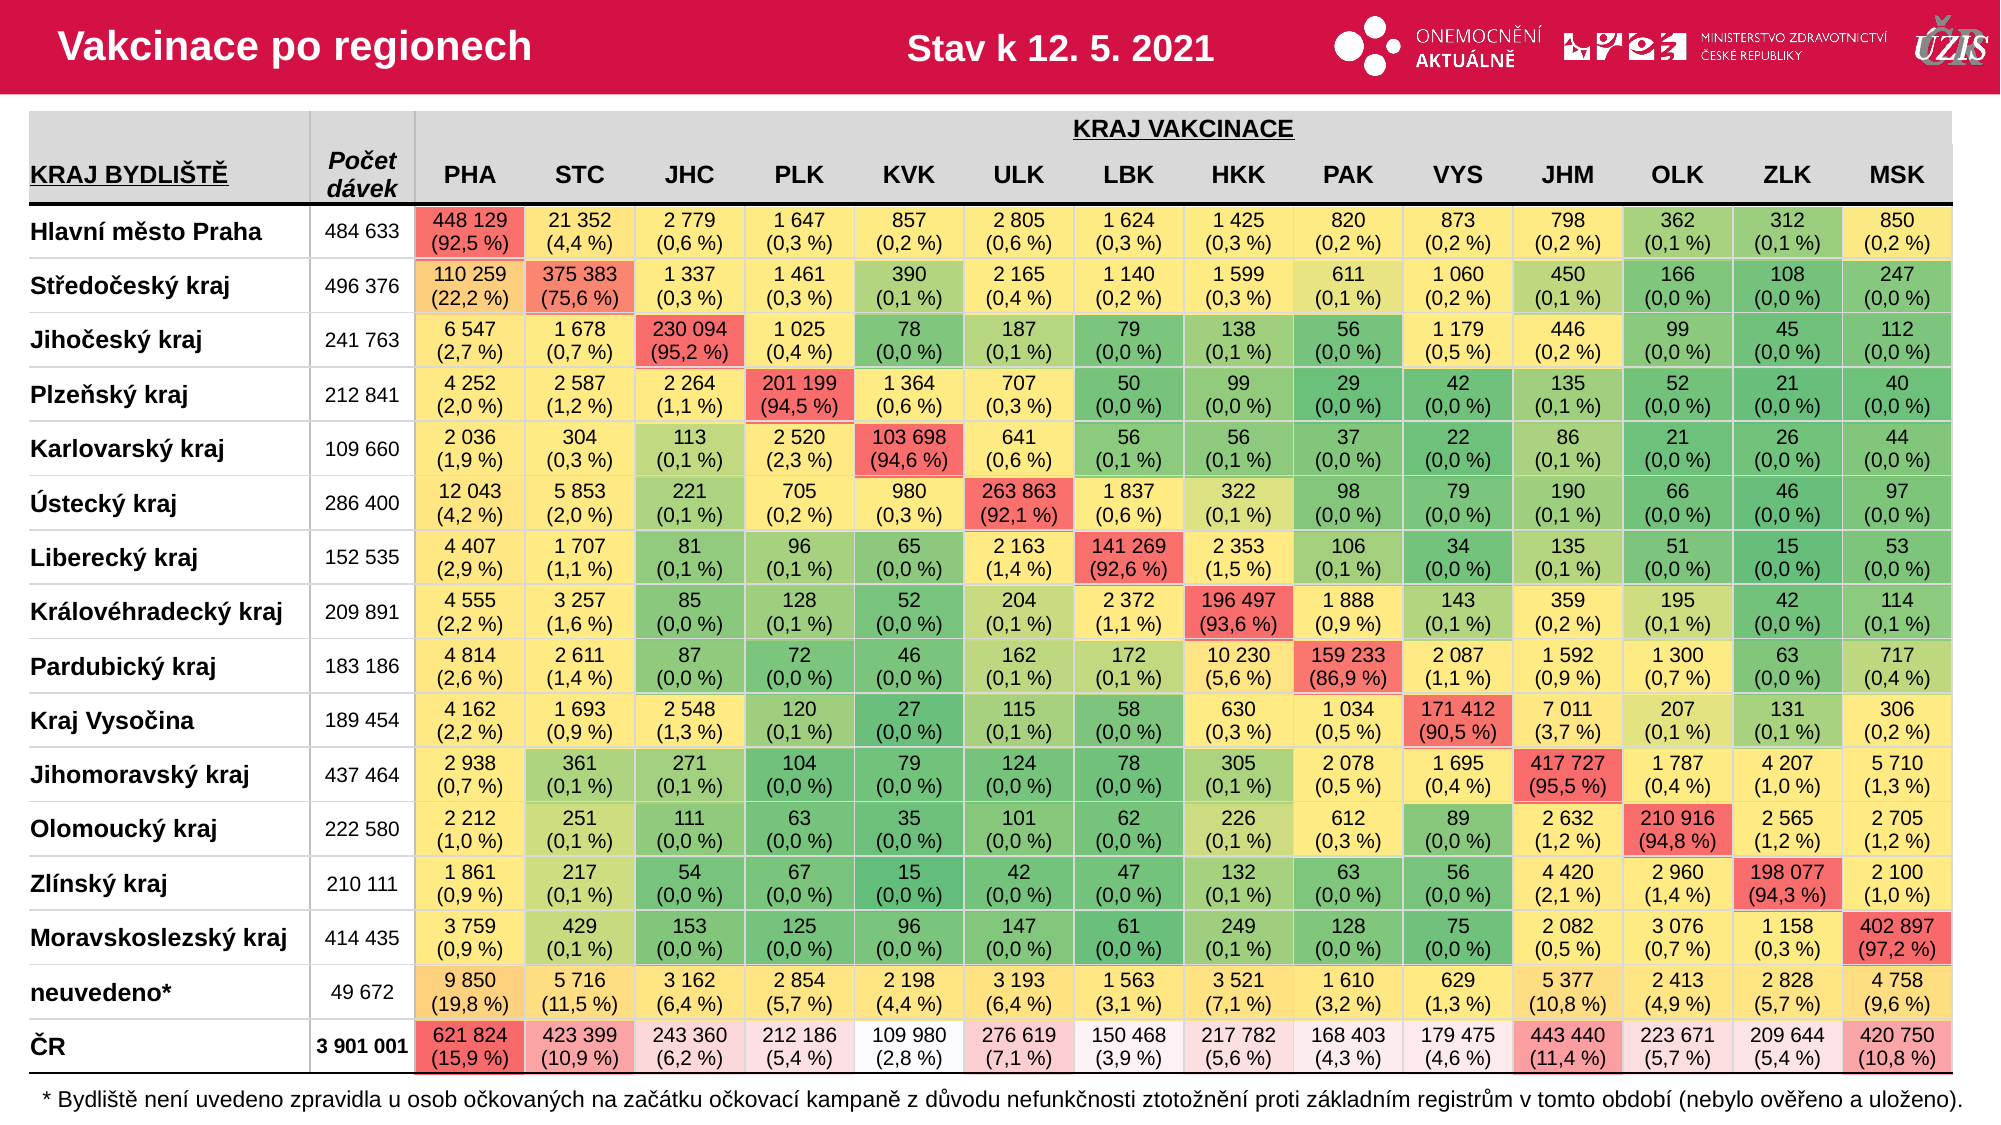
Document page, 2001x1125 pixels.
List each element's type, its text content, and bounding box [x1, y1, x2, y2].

table_cell 2 413 (4,9 %) [1624, 965, 1732, 1018]
table_cell 446 (0,2 %) [1514, 313, 1622, 366]
table_cell 49 672 [311, 965, 414, 1018]
table_cell 131 (0,1 %) [1734, 694, 1842, 746]
table_cell 56 (0,0 %) [1294, 313, 1402, 366]
table_cell 132 (0,1 %) [1185, 857, 1293, 909]
table_cell 420 750 (10,8 %) [1843, 1020, 1951, 1072]
table_cell 2 805 (0,6 %) [965, 206, 1073, 257]
table_cell 209 891 [311, 585, 414, 638]
table_cell JHM [1514, 144, 1622, 202]
table_cell 437 464 [311, 748, 414, 801]
table_cell OLK [1624, 144, 1732, 202]
table_cell 241 763 [311, 313, 414, 366]
table_cell 641 (0,6 %) [965, 422, 1073, 475]
table_cell 7 011 (3,7 %) [1514, 694, 1622, 746]
table_cell 1 563 (3,1 %) [1075, 965, 1183, 1018]
table_cell 423 399 (10,9 %) [526, 1020, 634, 1072]
table_cell 2 198 (4,4 %) [855, 965, 963, 1018]
table_cell 65 (0,0 %) [855, 531, 963, 583]
table_cell 4 814 (2,6 %) [416, 639, 524, 692]
table_cell 128 (0,0 %) [1294, 911, 1402, 964]
table_cell 2 520 (2,3 %) [746, 422, 854, 475]
table_cell 217 782 (5,6 %) [1185, 1020, 1293, 1072]
table_cell 46 (0,0 %) [1734, 476, 1842, 529]
table_cell 263 863 (92,1 %) [965, 476, 1073, 529]
table_cell 15 (0,0 %) [1734, 531, 1842, 583]
table_cell 21 352 (4,4 %) [526, 206, 634, 257]
table_cell 40 (0,0 %) [1843, 368, 1951, 420]
table_cell 128 (0,1 %) [746, 585, 854, 638]
table_cell 45 (0,0 %) [1734, 313, 1842, 366]
table_cell 361 (0,1 %) [526, 748, 634, 801]
table_cell 4 420 (2,1 %) [1514, 857, 1622, 909]
table_cell 3 521 (7,1 %) [1185, 965, 1293, 1018]
table_cell 21 (0,0 %) [1624, 422, 1732, 475]
table_cell neuvedeno* [29, 965, 309, 1018]
table_cell 26 (0,0 %) [1734, 422, 1842, 475]
table_cell 2 212 (1,0 %) [416, 802, 524, 855]
table_cell 1 364 (0,6 %) [855, 368, 963, 420]
table_cell 820 (0,2 %) [1294, 206, 1402, 257]
table_cell 79 (0,0 %) [855, 748, 963, 801]
table_cell 89 (0,0 %) [1404, 802, 1512, 855]
table_cell 1 179 (0,5 %) [1404, 313, 1512, 366]
table_cell Pardubický kraj [29, 639, 309, 692]
table_cell 179 475 (4,6 %) [1404, 1020, 1512, 1072]
table_cell 4 207 (1,0 %) [1734, 748, 1842, 801]
table_cell 79 (0,0 %) [1075, 313, 1183, 366]
table_cell KRAJ BYDLIŠTĚ [29, 144, 309, 202]
table_cell 2 353 (1,5 %) [1185, 531, 1293, 583]
picture [1336, 16, 1542, 76]
table_cell PHA [416, 144, 524, 202]
table_cell 152 535 [311, 531, 414, 583]
table_cell STC [526, 144, 634, 202]
table_cell 135 (0,1 %) [1514, 368, 1622, 420]
table_cell 3 193 (6,4 %) [965, 965, 1073, 1018]
table_cell 42 (0,0 %) [1404, 368, 1512, 420]
table_cell 217 (0,1 %) [526, 857, 634, 909]
table_cell 168 403 (4,3 %) [1294, 1020, 1402, 1072]
table_cell 2 087 (1,1 %) [1404, 639, 1512, 692]
table_cell 79 (0,0 %) [1404, 476, 1512, 529]
table_cell MSK [1843, 144, 1951, 202]
table_cell 2 632 (1,2 %) [1514, 802, 1622, 855]
table_cell Jihočeský kraj [29, 313, 309, 366]
table_cell Ústecký kraj [29, 476, 309, 529]
table_cell 1 888 (0,9 %) [1294, 585, 1402, 638]
table_cell 226 (0,1 %) [1185, 802, 1293, 855]
table_cell 630 (0,3 %) [1185, 694, 1293, 746]
table_cell 1 837 (0,6 %) [1075, 476, 1183, 529]
table_cell 110 259 (22,2 %) [416, 259, 524, 312]
table_cell 2 779 (0,6 %) [636, 206, 744, 257]
table_cell 230 094 (95,2 %) [636, 313, 744, 366]
table_cell 5 716 (11,5 %) [526, 965, 634, 1018]
table_cell 1 140 (0,2 %) [1075, 259, 1183, 312]
table_cell 450 (0,1 %) [1514, 259, 1622, 312]
table_cell 29 (0,0 %) [1294, 368, 1402, 420]
table_cell 138 (0,1 %) [1185, 313, 1293, 366]
table_cell 2 100 (1,0 %) [1843, 857, 1951, 909]
table_cell 1 707 (1,1 %) [526, 531, 634, 583]
table_cell 46 (0,0 %) [855, 639, 963, 692]
table_cell 212 186 (5,4 %) [746, 1020, 854, 1072]
table_cell 390 (0,1 %) [855, 259, 963, 312]
table_cell Královéhradecký kraj [29, 585, 309, 638]
table_cell 9 850 (19,8 %) [416, 965, 524, 1018]
table_header [311, 112, 414, 144]
table_cell 147 (0,0 %) [965, 911, 1073, 964]
table_cell 52 (0,0 %) [855, 585, 963, 638]
table_cell Moravskoslezský kraj [29, 911, 309, 964]
table_cell 1 624 (0,3 %) [1075, 206, 1183, 257]
table_cell 37 (0,0 %) [1294, 422, 1402, 475]
table_cell 322 (0,1 %) [1185, 476, 1293, 529]
table_cell 187 (0,1 %) [965, 313, 1073, 366]
table_cell 2 828 (5,7 %) [1734, 965, 1842, 1018]
table_cell 96 (0,0 %) [855, 911, 963, 964]
table_cell 3 162 (6,4 %) [636, 965, 744, 1018]
table_cell 162 (0,1 %) [965, 639, 1073, 692]
table_cell 109 660 [311, 422, 414, 475]
table_cell 171 412 (90,5 %) [1404, 694, 1512, 746]
table_cell 125 (0,0 %) [746, 911, 854, 964]
table_cell 4 758 (9,6 %) [1843, 965, 1951, 1018]
table_cell 1 861 (0,9 %) [416, 857, 524, 909]
table_cell 2 163 (1,4 %) [965, 531, 1073, 583]
table_cell 249 (0,1 %) [1185, 911, 1293, 964]
table_cell 2 372 (1,1 %) [1075, 585, 1183, 638]
table_cell 271 (0,1 %) [636, 748, 744, 801]
table_cell 3 076 (0,7 %) [1624, 911, 1732, 964]
table_cell 1 060 (0,2 %) [1404, 259, 1512, 312]
table_cell Hlavní město Praha [29, 206, 309, 257]
table_cell 201 199 (94,5 %) [746, 368, 854, 420]
table_cell 2 548 (1,3 %) [636, 694, 744, 746]
table_cell 223 671 (5,7 %) [1624, 1020, 1732, 1072]
table_cell 276 619 (7,1 %) [965, 1020, 1073, 1072]
table_cell 1 678 (0,7 %) [526, 313, 634, 366]
table_cell 3 257 (1,6 %) [526, 585, 634, 638]
table_cell 221 (0,1 %) [636, 476, 744, 529]
table_cell Středočeský kraj [29, 259, 309, 312]
table_cell 86 (0,1 %) [1514, 422, 1622, 475]
table_cell 4 162 (2,2 %) [416, 694, 524, 746]
table_cell 247 (0,0 %) [1843, 259, 1951, 312]
table_cell 98 (0,0 %) [1294, 476, 1402, 529]
table_cell 312 (0,1 %) [1734, 206, 1842, 257]
table_cell 61 (0,0 %) [1075, 911, 1183, 964]
picture [1915, 15, 1989, 66]
table_cell Jihomoravský kraj [29, 748, 309, 801]
table_cell 42 (0,0 %) [1734, 585, 1842, 638]
table_cell 196 497 (93,6 %) [1185, 585, 1293, 638]
table_cell 166 (0,0 %) [1624, 259, 1732, 312]
table_cell 3 901 001 [311, 1020, 414, 1072]
table_cell 1 610 (3,2 %) [1294, 965, 1402, 1018]
table_cell 124 (0,0 %) [965, 748, 1073, 801]
table_cell 417 727 (95,5 %) [1514, 748, 1622, 801]
table_cell 857 (0,2 %) [855, 206, 963, 257]
table_cell 56 (0,0 %) [1404, 857, 1512, 909]
title Vakcinace po regionech [42, 0, 1262, 95]
table_cell 5 377 (10,8 %) [1514, 965, 1622, 1018]
table_cell 1 647 (0,3 %) [746, 206, 854, 257]
table_cell 198 077 (94,3 %) [1734, 857, 1842, 909]
table_cell 443 440 (11,4 %) [1514, 1020, 1622, 1072]
table_cell 108 (0,0 %) [1734, 259, 1842, 312]
table_cell 2 565 (1,2 %) [1734, 802, 1842, 855]
table_cell 212 841 [311, 368, 414, 420]
table_cell PLK [746, 144, 854, 202]
table_cell 51 (0,0 %) [1624, 531, 1732, 583]
table_cell 52 (0,0 %) [1624, 368, 1732, 420]
table_cell 81 (0,1 %) [636, 531, 744, 583]
table_cell 5 853 (2,0 %) [526, 476, 634, 529]
table_cell 72 (0,0 %) [746, 639, 854, 692]
table_cell Zlínský kraj [29, 857, 309, 909]
table_cell 15 (0,0 %) [855, 857, 963, 909]
table_cell 115 (0,1 %) [965, 694, 1073, 746]
table_cell ULK [965, 144, 1073, 202]
table_cell 1 599 (0,3 %) [1185, 259, 1293, 312]
table_cell 112 (0,0 %) [1843, 313, 1951, 366]
table_cell 189 454 [311, 694, 414, 746]
table_cell 4 407 (2,9 %) [416, 531, 524, 583]
table_cell 2 036 (1,9 %) [416, 422, 524, 475]
table_cell 402 897 (97,2 %) [1843, 911, 1951, 964]
table_cell 359 (0,2 %) [1514, 585, 1622, 638]
table_cell 251 (0,1 %) [526, 802, 634, 855]
table_cell 42 (0,0 %) [965, 857, 1073, 909]
table_cell JHC [636, 144, 744, 202]
table_cell 10 230 (5,6 %) [1185, 639, 1293, 692]
table_cell 2 705 (1,2 %) [1843, 802, 1951, 855]
table_cell 496 376 [311, 259, 414, 312]
table_cell 621 824 (15,9 %) [416, 1020, 524, 1072]
table_cell 113 (0,1 %) [636, 422, 744, 475]
table_cell 56 (0,1 %) [1075, 422, 1183, 475]
table_cell 705 (0,2 %) [746, 476, 854, 529]
table_cell 58 (0,0 %) [1075, 694, 1183, 746]
table_cell 4 555 (2,2 %) [416, 585, 524, 638]
table_cell Liberecký kraj [29, 531, 309, 583]
table_cell 2 960 (1,4 %) [1624, 857, 1732, 909]
table_cell 1 034 (0,5 %) [1294, 694, 1402, 746]
table_cell 850 (0,2 %) [1843, 206, 1951, 257]
table_cell Karlovarský kraj [29, 422, 309, 475]
table_cell 47 (0,0 %) [1075, 857, 1183, 909]
table_cell 717 (0,4 %) [1843, 639, 1951, 692]
table_cell LBK [1075, 144, 1183, 202]
table_cell 2 854 (5,7 %) [746, 965, 854, 1018]
table_cell VYS [1404, 144, 1512, 202]
table_header KRAJ VAKCINACE [416, 112, 1952, 144]
table_cell 120 (0,1 %) [746, 694, 854, 746]
table_cell 4 252 (2,0 %) [416, 368, 524, 420]
table_cell 5 710 (1,3 %) [1843, 748, 1951, 801]
table_cell 798 (0,2 %) [1514, 206, 1622, 257]
table_cell 111 (0,0 %) [636, 802, 744, 855]
table_cell 99 (0,0 %) [1185, 368, 1293, 420]
table_cell 2 078 (0,5 %) [1294, 748, 1402, 801]
table_cell 209 644 (5,4 %) [1734, 1020, 1842, 1072]
table_cell Plzeňský kraj [29, 368, 309, 420]
table_cell 629 (1,3 %) [1404, 965, 1512, 1018]
table_cell 362 (0,1 %) [1624, 206, 1732, 257]
table_cell 306 (0,2 %) [1843, 694, 1951, 746]
table_cell 980 (0,3 %) [855, 476, 963, 529]
table_cell 50 (0,0 %) [1075, 368, 1183, 420]
table_cell 873 (0,2 %) [1404, 206, 1512, 257]
table_cell 2 264 (1,1 %) [636, 368, 744, 420]
table_cell 78 (0,0 %) [855, 313, 963, 366]
table_cell 286 400 [311, 476, 414, 529]
table_cell 159 233 (86,9 %) [1294, 639, 1402, 692]
table_cell 2 938 (0,7 %) [416, 748, 524, 801]
table_cell 103 698 (94,6 %) [855, 422, 963, 475]
table_cell 56 (0,1 %) [1185, 422, 1293, 475]
table_cell 707 (0,3 %) [965, 368, 1073, 420]
table_cell 62 (0,0 %) [1075, 802, 1183, 855]
table_cell 304 (0,3 %) [526, 422, 634, 475]
table_cell 109 980 (2,8 %) [855, 1020, 963, 1072]
table_cell 53 (0,0 %) [1843, 531, 1951, 583]
table_cell 63 (0,0 %) [1734, 639, 1842, 692]
table_cell 3 759 (0,9 %) [416, 911, 524, 964]
table_cell 2 165 (0,4 %) [965, 259, 1073, 312]
table_cell 143 (0,1 %) [1404, 585, 1512, 638]
table_cell 1 695 (0,4 %) [1404, 748, 1512, 801]
table_cell 305 (0,1 %) [1185, 748, 1293, 801]
table_cell 1 337 (0,3 %) [636, 259, 744, 312]
table_cell 150 468 (3,9 %) [1075, 1020, 1183, 1072]
table_cell KVK [855, 144, 963, 202]
table_cell 484 633 [311, 206, 414, 257]
table_cell 2 082 (0,5 %) [1514, 911, 1622, 964]
table_cell 190 (0,1 %) [1514, 476, 1622, 529]
table_cell 207 (0,1 %) [1624, 694, 1732, 746]
table_cell 243 360 (6,2 %) [636, 1020, 744, 1072]
table_cell 204 (0,1 %) [965, 585, 1073, 638]
table_cell ZLK [1734, 144, 1842, 202]
table_cell 375 383 (75,6 %) [526, 259, 634, 312]
table_cell 141 269 (92,6 %) [1075, 531, 1183, 583]
table_header [29, 112, 309, 144]
table_cell Kraj Vysočina [29, 694, 309, 746]
table_cell 44 (0,0 %) [1843, 422, 1951, 475]
table_cell 12 043 (4,2 %) [416, 476, 524, 529]
table_cell 1 693 (0,9 %) [526, 694, 634, 746]
table_cell 101 (0,0 %) [965, 802, 1073, 855]
table_cell 85 (0,0 %) [636, 585, 744, 638]
table_cell 222 580 [311, 802, 414, 855]
table_cell 1 461 (0,3 %) [746, 259, 854, 312]
table_cell 1 025 (0,4 %) [746, 313, 854, 366]
table_cell 2 587 (1,2 %) [526, 368, 634, 420]
table_cell 35 (0,0 %) [855, 802, 963, 855]
table_cell 2 611 (1,4 %) [526, 639, 634, 692]
table_cell 195 (0,1 %) [1624, 585, 1732, 638]
table_cell 75 (0,0 %) [1404, 911, 1512, 964]
table_cell 99 (0,0 %) [1624, 313, 1732, 366]
table_cell 1 592 (0,9 %) [1514, 639, 1622, 692]
table_cell 210 916 (94,8 %) [1624, 802, 1732, 855]
table_cell Počet dávek [311, 144, 414, 202]
table_cell 1 425 (0,3 %) [1185, 206, 1293, 257]
table_cell 612 (0,3 %) [1294, 802, 1402, 855]
table_cell 6 547 (2,7 %) [416, 313, 524, 366]
table_cell 104 (0,0 %) [746, 748, 854, 801]
table_cell 210 111 [311, 857, 414, 909]
table_cell 1 787 (0,4 %) [1624, 748, 1732, 801]
table_cell 1 300 (0,7 %) [1624, 639, 1732, 692]
table_cell 448 129 (92,5 %) [416, 206, 524, 257]
table_cell PAK [1294, 144, 1402, 202]
table_cell 183 186 [311, 639, 414, 692]
table_cell HKK [1185, 144, 1293, 202]
table_cell 414 435 [311, 911, 414, 964]
table_cell 429 (0,1 %) [526, 911, 634, 964]
table_cell 63 (0,0 %) [1294, 857, 1402, 909]
picture [1563, 31, 1888, 60]
text_box * Bydliště není uvedeno zpravidla u osob očkovaných na začátku očkovací kampaně z důvodu nefunkčnosti ztotožnění proti základním registrům v tomto období (nebylo ověřeno a uloženo). [27, 1076, 1980, 1119]
table_cell 1 158 (0,3 %) [1734, 911, 1842, 964]
table_cell 87 (0,0 %) [636, 639, 744, 692]
table_cell 27 (0,0 %) [855, 694, 963, 746]
table_cell 172 (0,1 %) [1075, 639, 1183, 692]
table_cell Olomoucký kraj [29, 802, 309, 855]
table_cell 106 (0,1 %) [1294, 531, 1402, 583]
table_cell 22 (0,0 %) [1404, 422, 1512, 475]
text_box Stav k 12. 5. 2021 [892, 16, 1336, 77]
table_cell 135 (0,1 %) [1514, 531, 1622, 583]
table_cell 34 (0,0 %) [1404, 531, 1512, 583]
table_cell 63 (0,0 %) [746, 802, 854, 855]
table_cell 54 (0,0 %) [636, 857, 744, 909]
table_cell 21 (0,0 %) [1734, 368, 1842, 420]
table_cell 153 (0,0 %) [636, 911, 744, 964]
table_cell 114 (0,1 %) [1843, 585, 1951, 638]
table_cell 611 (0,1 %) [1294, 259, 1402, 312]
table_cell ČR [29, 1020, 309, 1072]
table_cell 67 (0,0 %) [746, 857, 854, 909]
table_cell 96 (0,1 %) [746, 531, 854, 583]
table_cell 66 (0,0 %) [1624, 476, 1732, 529]
table_cell 78 (0,0 %) [1075, 748, 1183, 801]
table_cell 97 (0,0 %) [1843, 476, 1951, 529]
